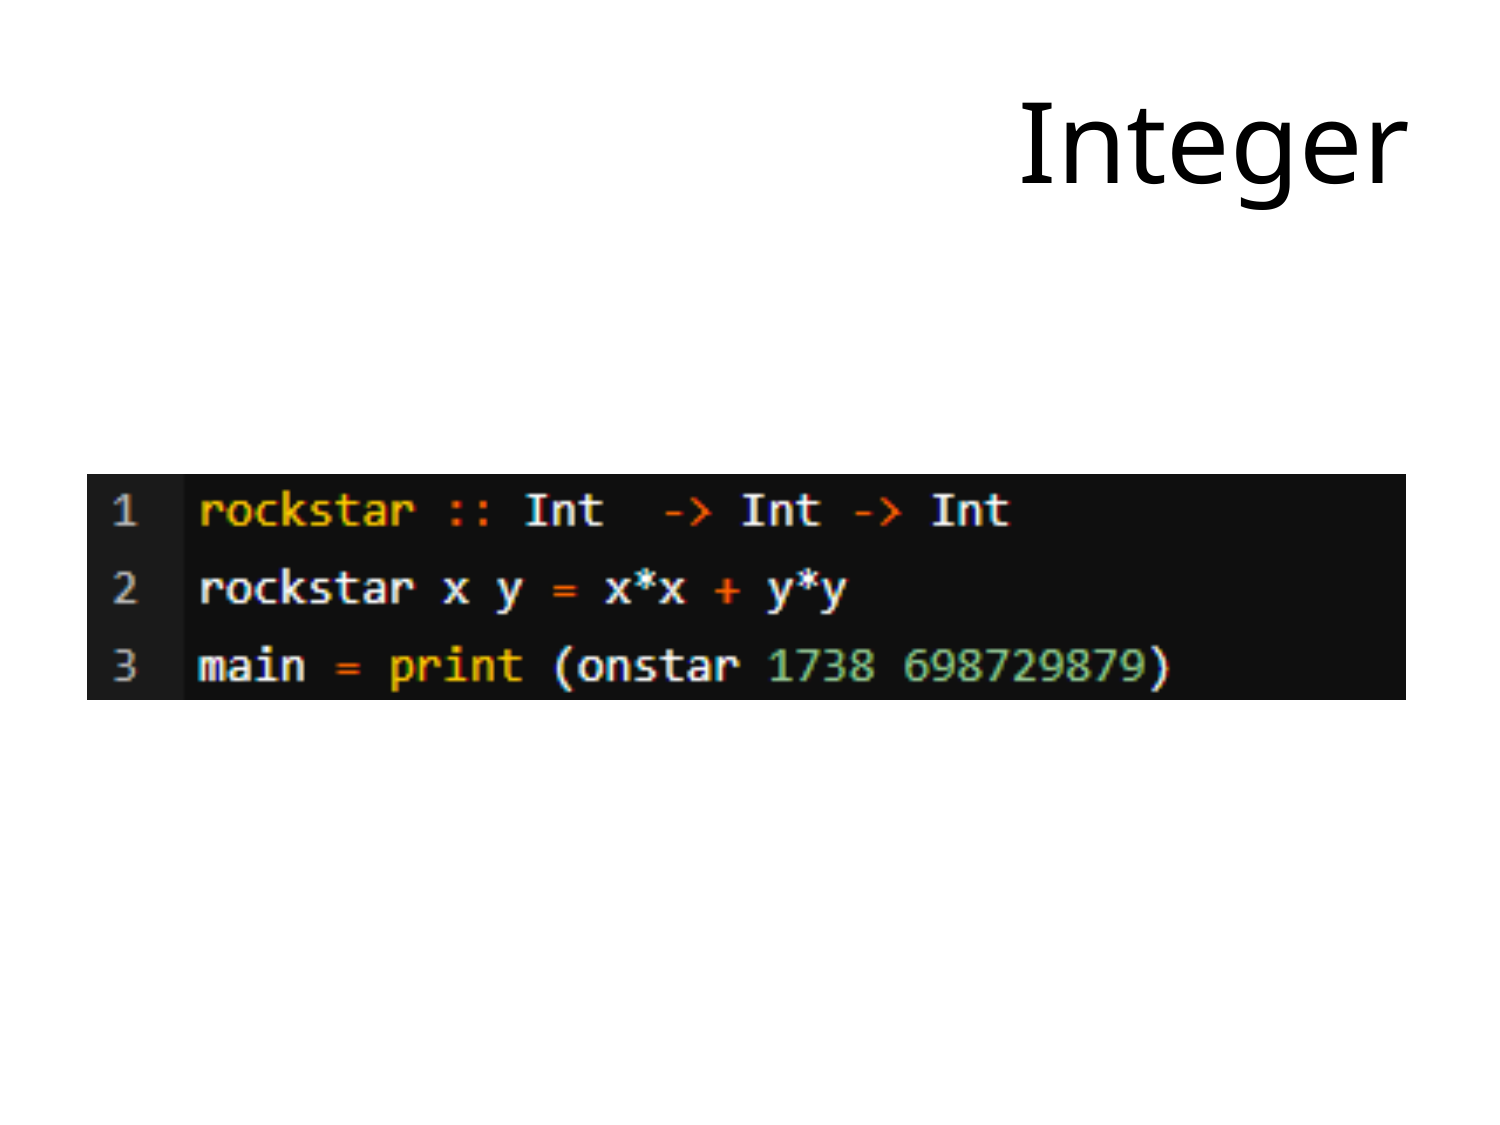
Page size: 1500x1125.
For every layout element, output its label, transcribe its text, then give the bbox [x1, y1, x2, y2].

title Integer [75, 45, 1425, 233]
picture [87, 474, 1407, 701]
